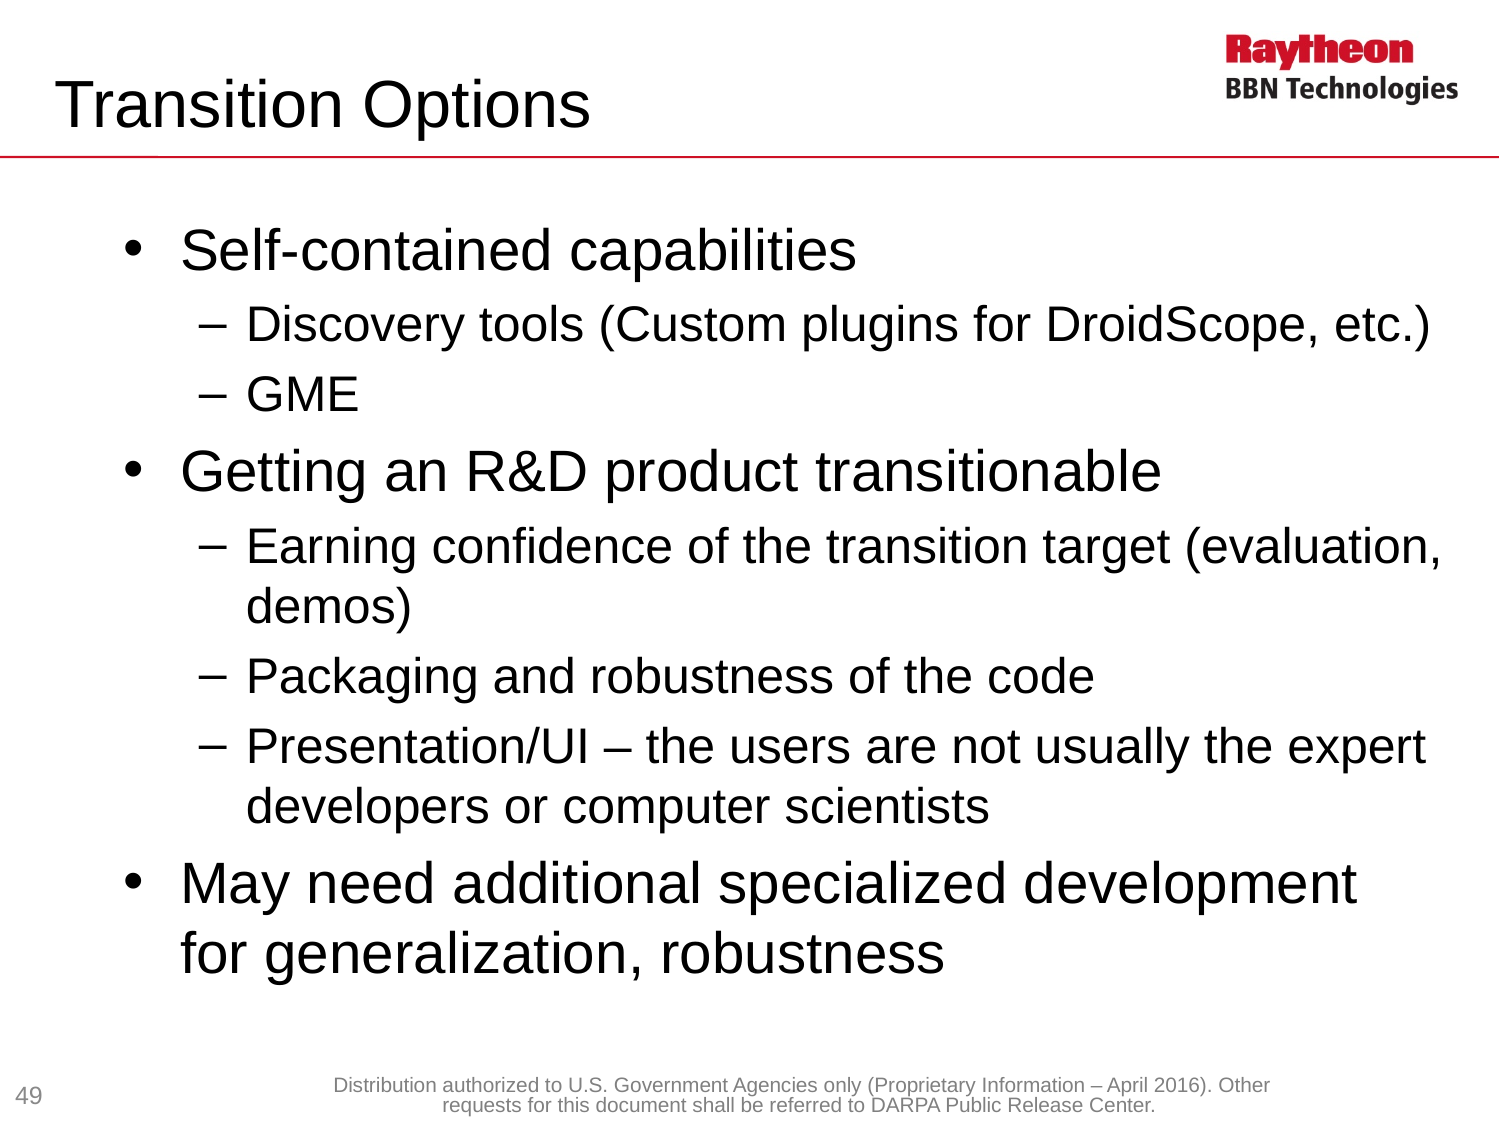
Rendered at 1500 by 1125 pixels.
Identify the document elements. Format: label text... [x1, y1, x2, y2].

slide_number 49 [0, 1065, 208, 1125]
title Transition Options [39, 44, 1390, 158]
list Self-contained capabilities Discovery tools (Custom plugins for DroidScope, etc.) GME Getting an R&D product transitionable Earning confidence of the transition target (evaluation, demos) Packaging and robustness of the code Presentation/UI – the users are not usually the expert developers or computer scientists May need additional specialized development for generalization, robustness [108, 204, 1460, 1041]
picture [1222, 31, 1460, 108]
